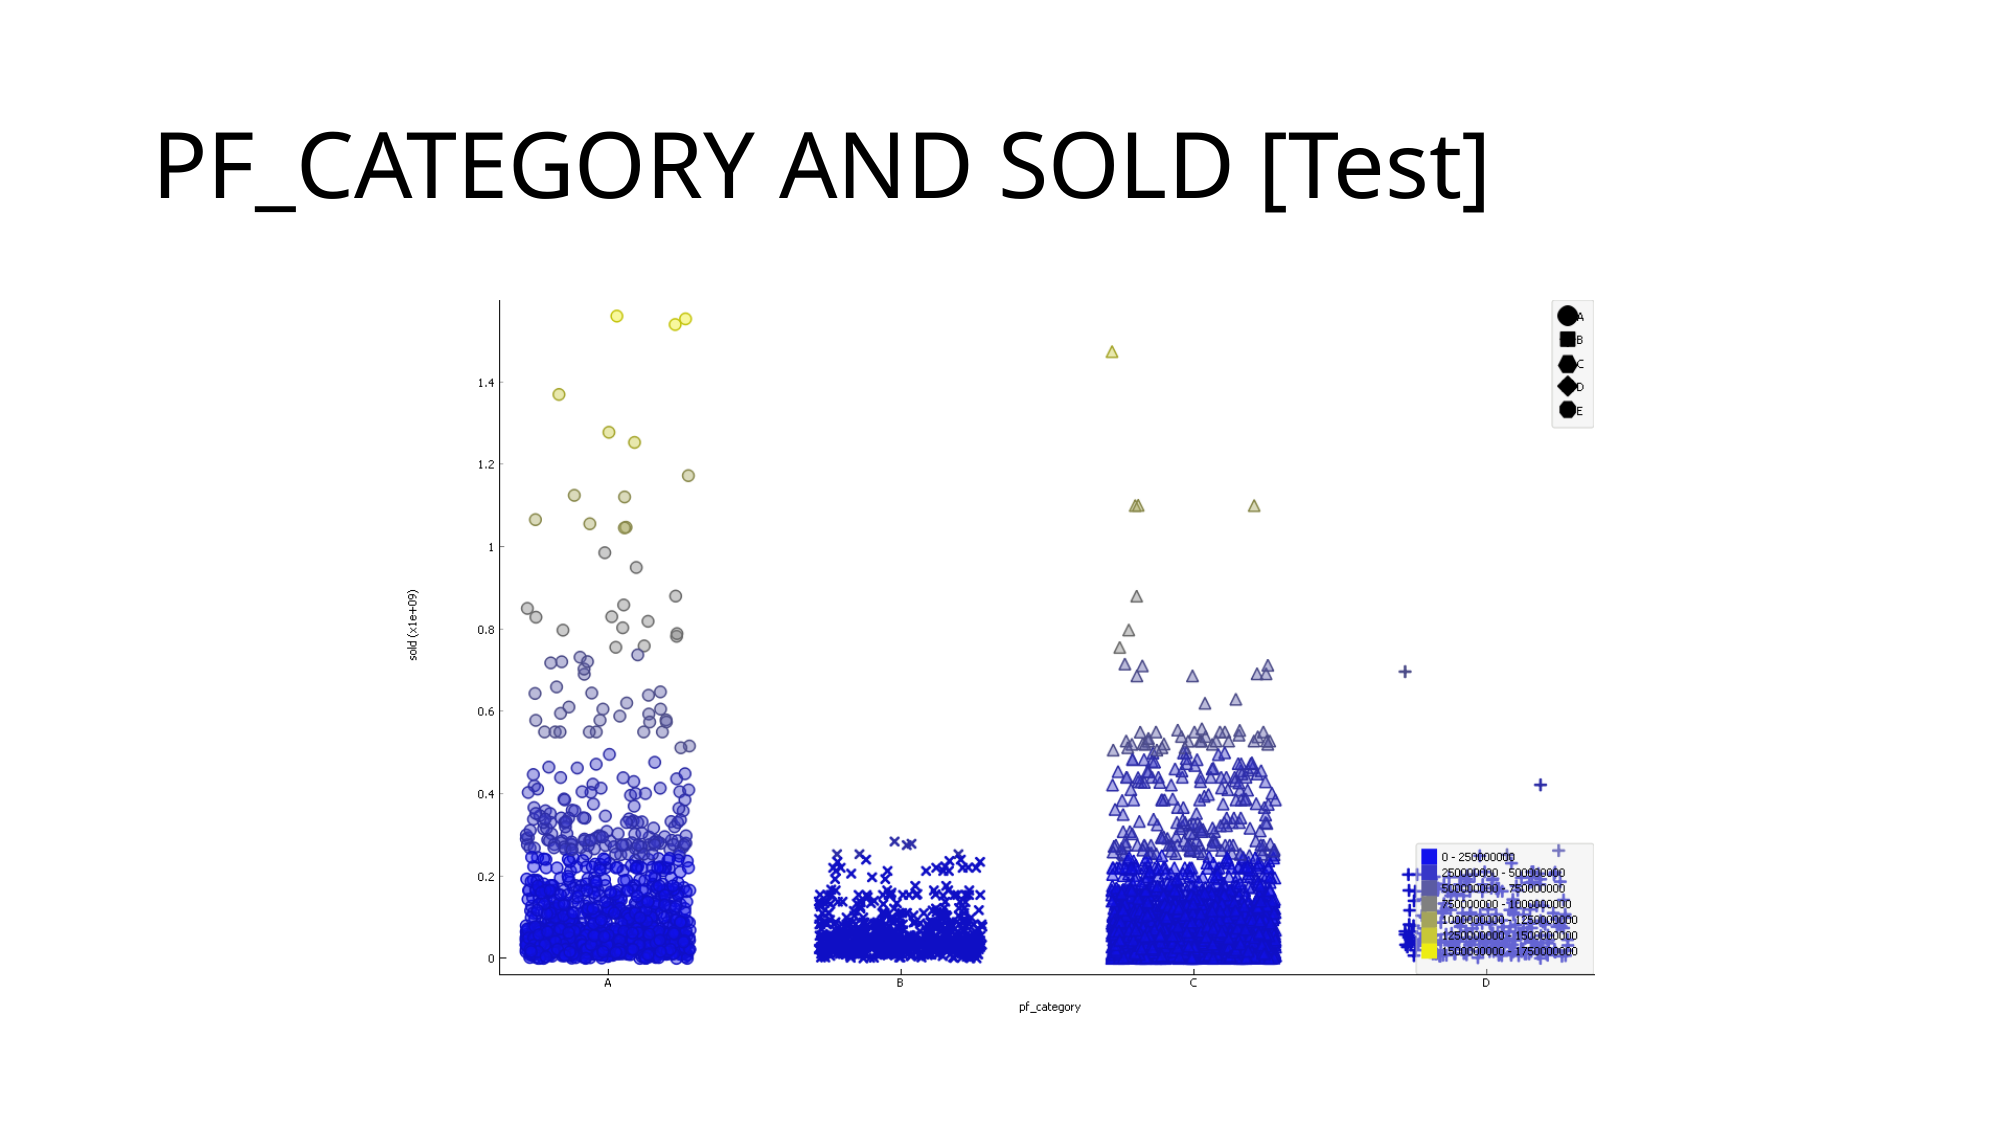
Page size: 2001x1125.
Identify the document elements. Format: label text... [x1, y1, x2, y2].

title PF_CATEGORY AND SOLD [Test] [137, 59, 1863, 278]
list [405, 299, 1595, 1014]
